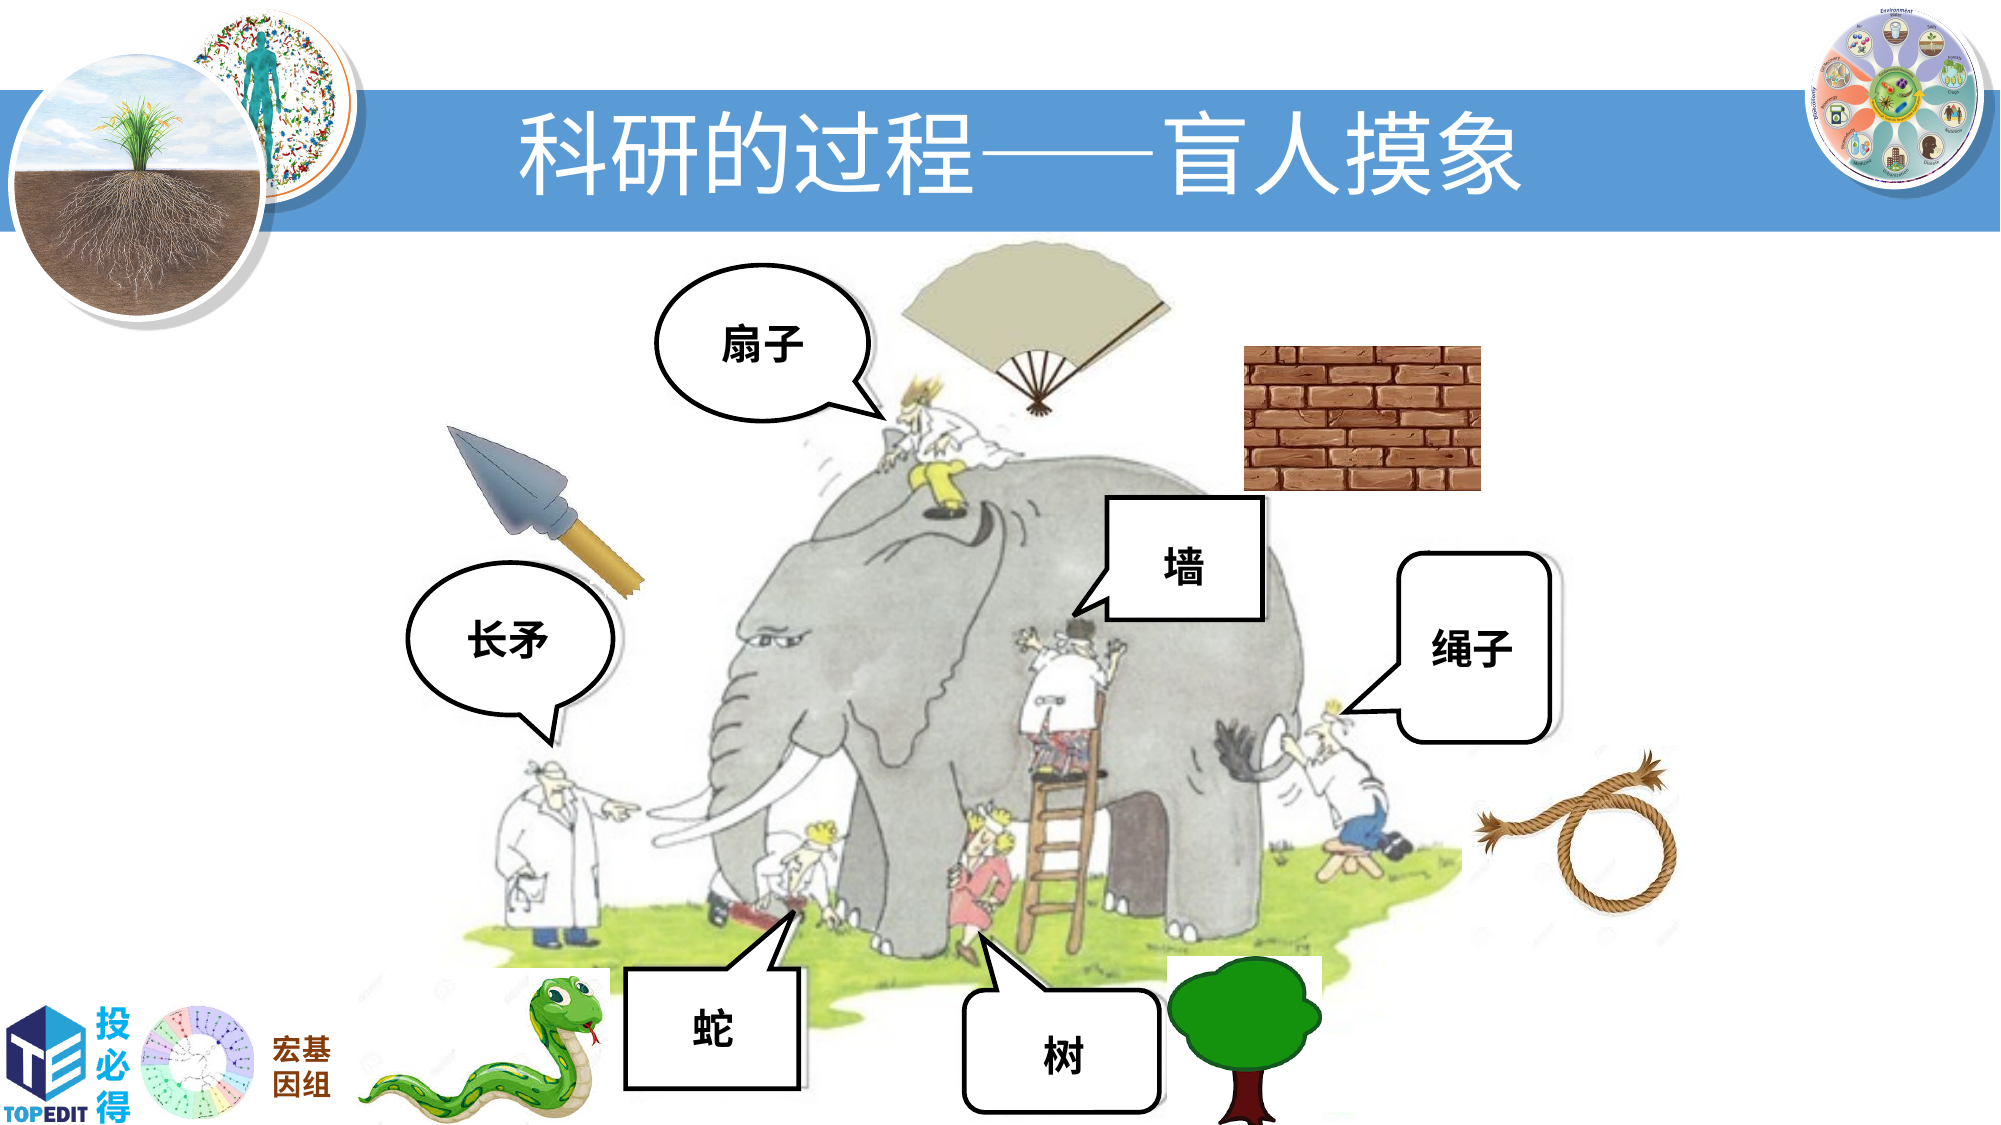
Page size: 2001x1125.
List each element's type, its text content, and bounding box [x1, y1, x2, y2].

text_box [350, 232, 1685, 1125]
picture [15, 55, 260, 315]
picture [0, 990, 254, 1125]
title 科研的过程——盲人摸象 [328, 99, 1717, 218]
picture [180, 8, 349, 196]
picture [1811, 7, 1977, 183]
